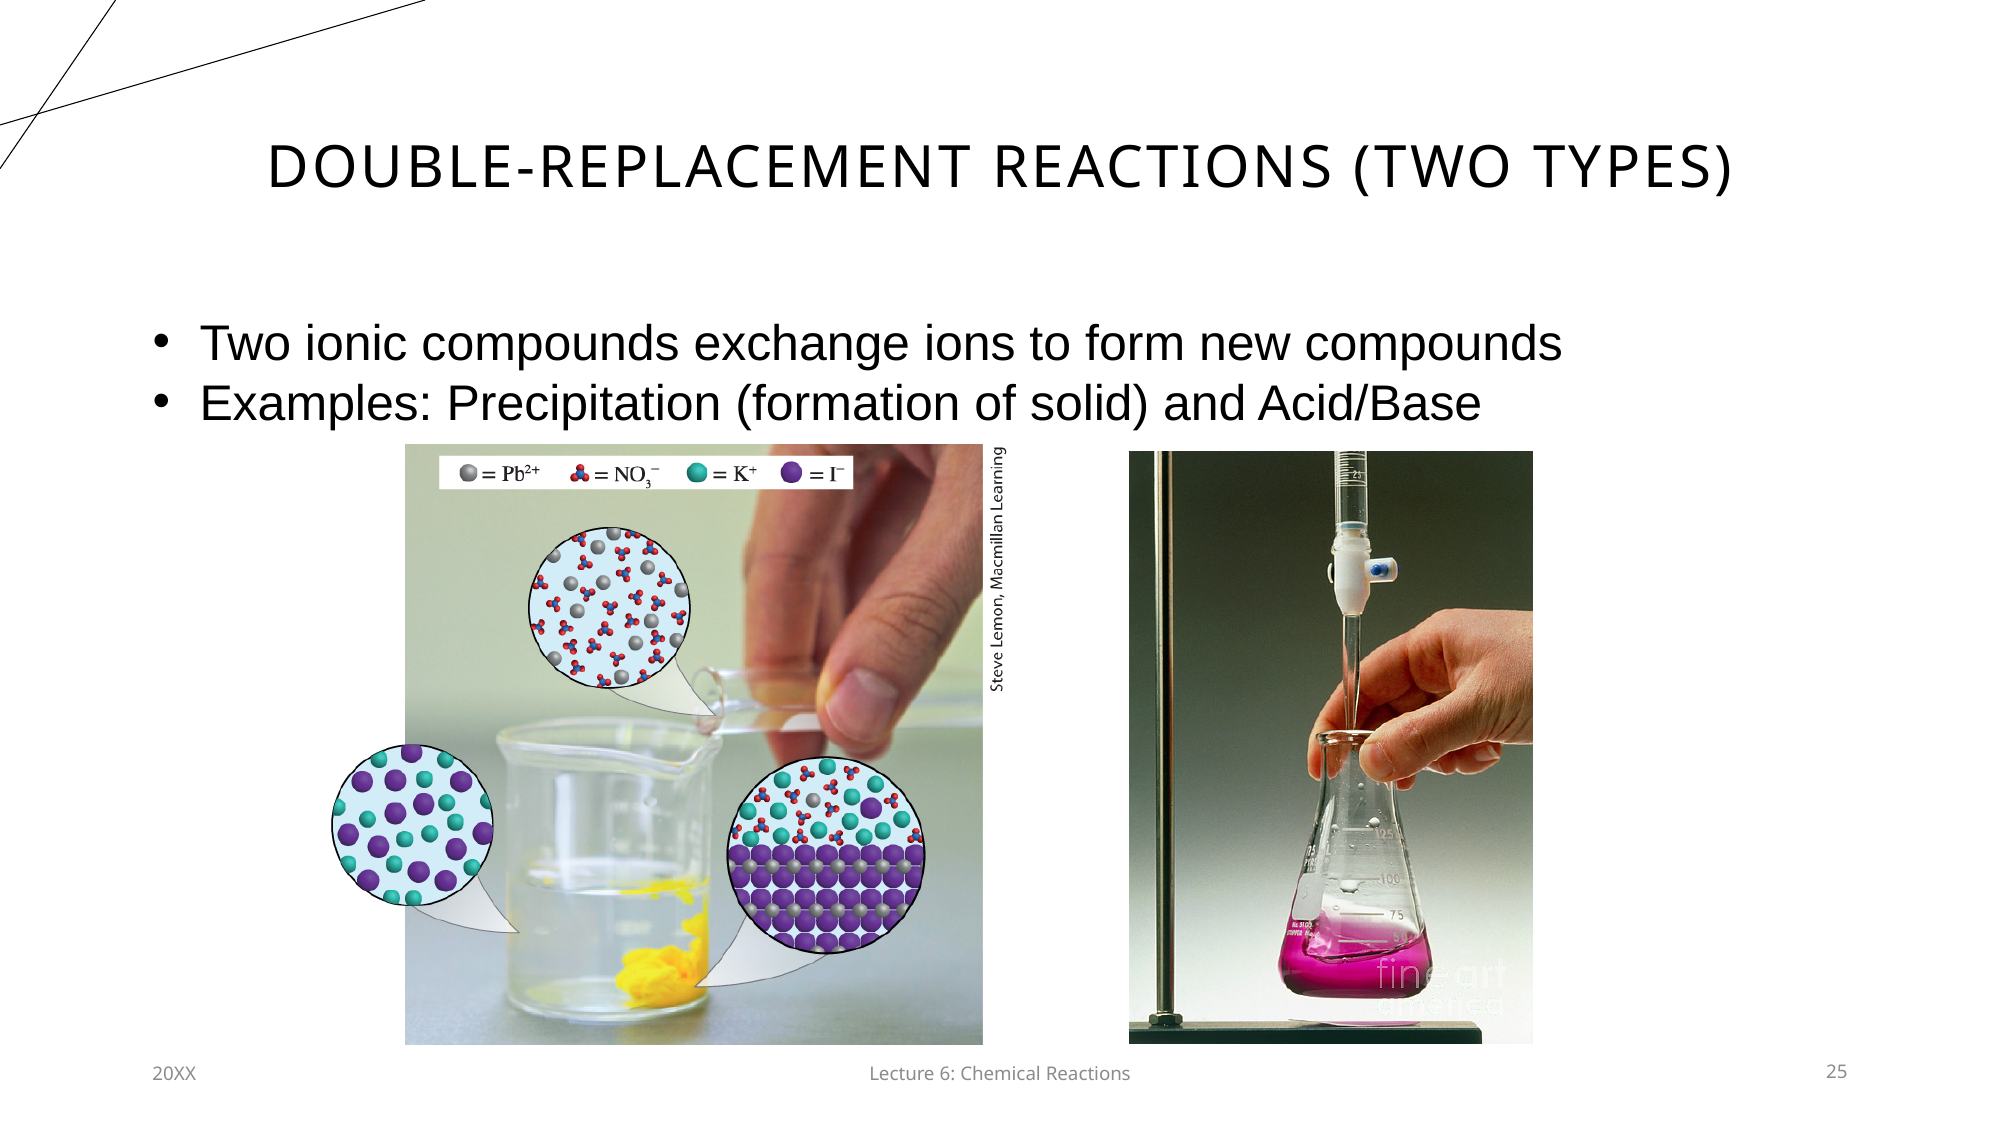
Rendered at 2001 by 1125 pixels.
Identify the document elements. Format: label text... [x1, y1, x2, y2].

picture [1129, 451, 1533, 1045]
slide_number 20XX [137, 1042, 588, 1103]
footer Lecture 6: Chemical Reactions​ [662, 1042, 1338, 1103]
text_box Two ionic compounds exchange ions to form new compounds Examples: Precipitation (formation of solid) and Acid/Base [137, 302, 1858, 438]
picture [325, 438, 1013, 1051]
title Double-replacement reactions (two types) [137, 59, 1863, 278]
slide_number 25 [1412, 1042, 1863, 1103]
